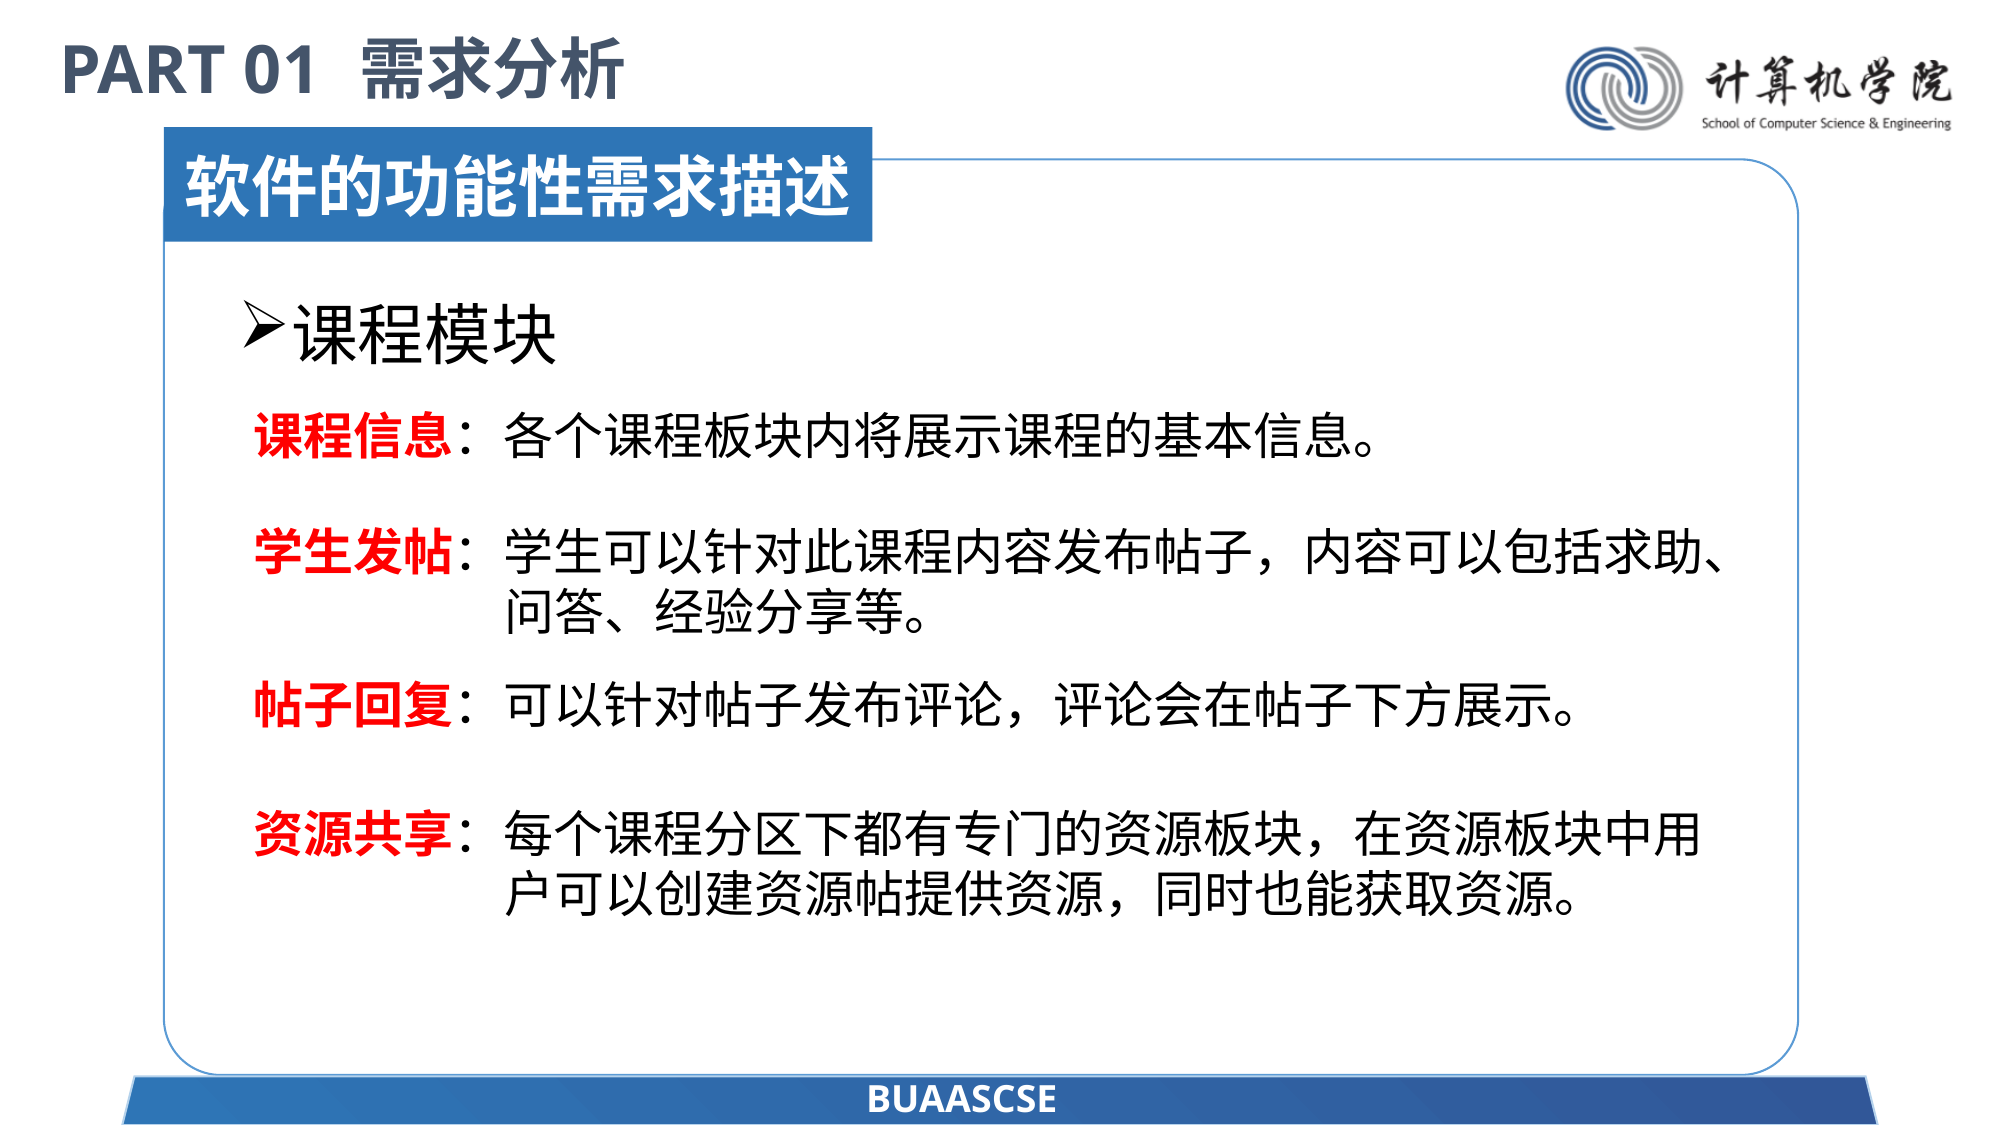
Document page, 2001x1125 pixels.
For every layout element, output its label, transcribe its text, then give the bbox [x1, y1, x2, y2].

picture [1556, 39, 1963, 140]
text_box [163, 127, 1799, 1075]
text_box BUAASCSE [851, 1075, 1149, 1125]
text_box [1149, 1075, 1879, 1125]
text_box [121, 1075, 851, 1125]
text_box PART 01 需求分析 [44, 19, 908, 115]
